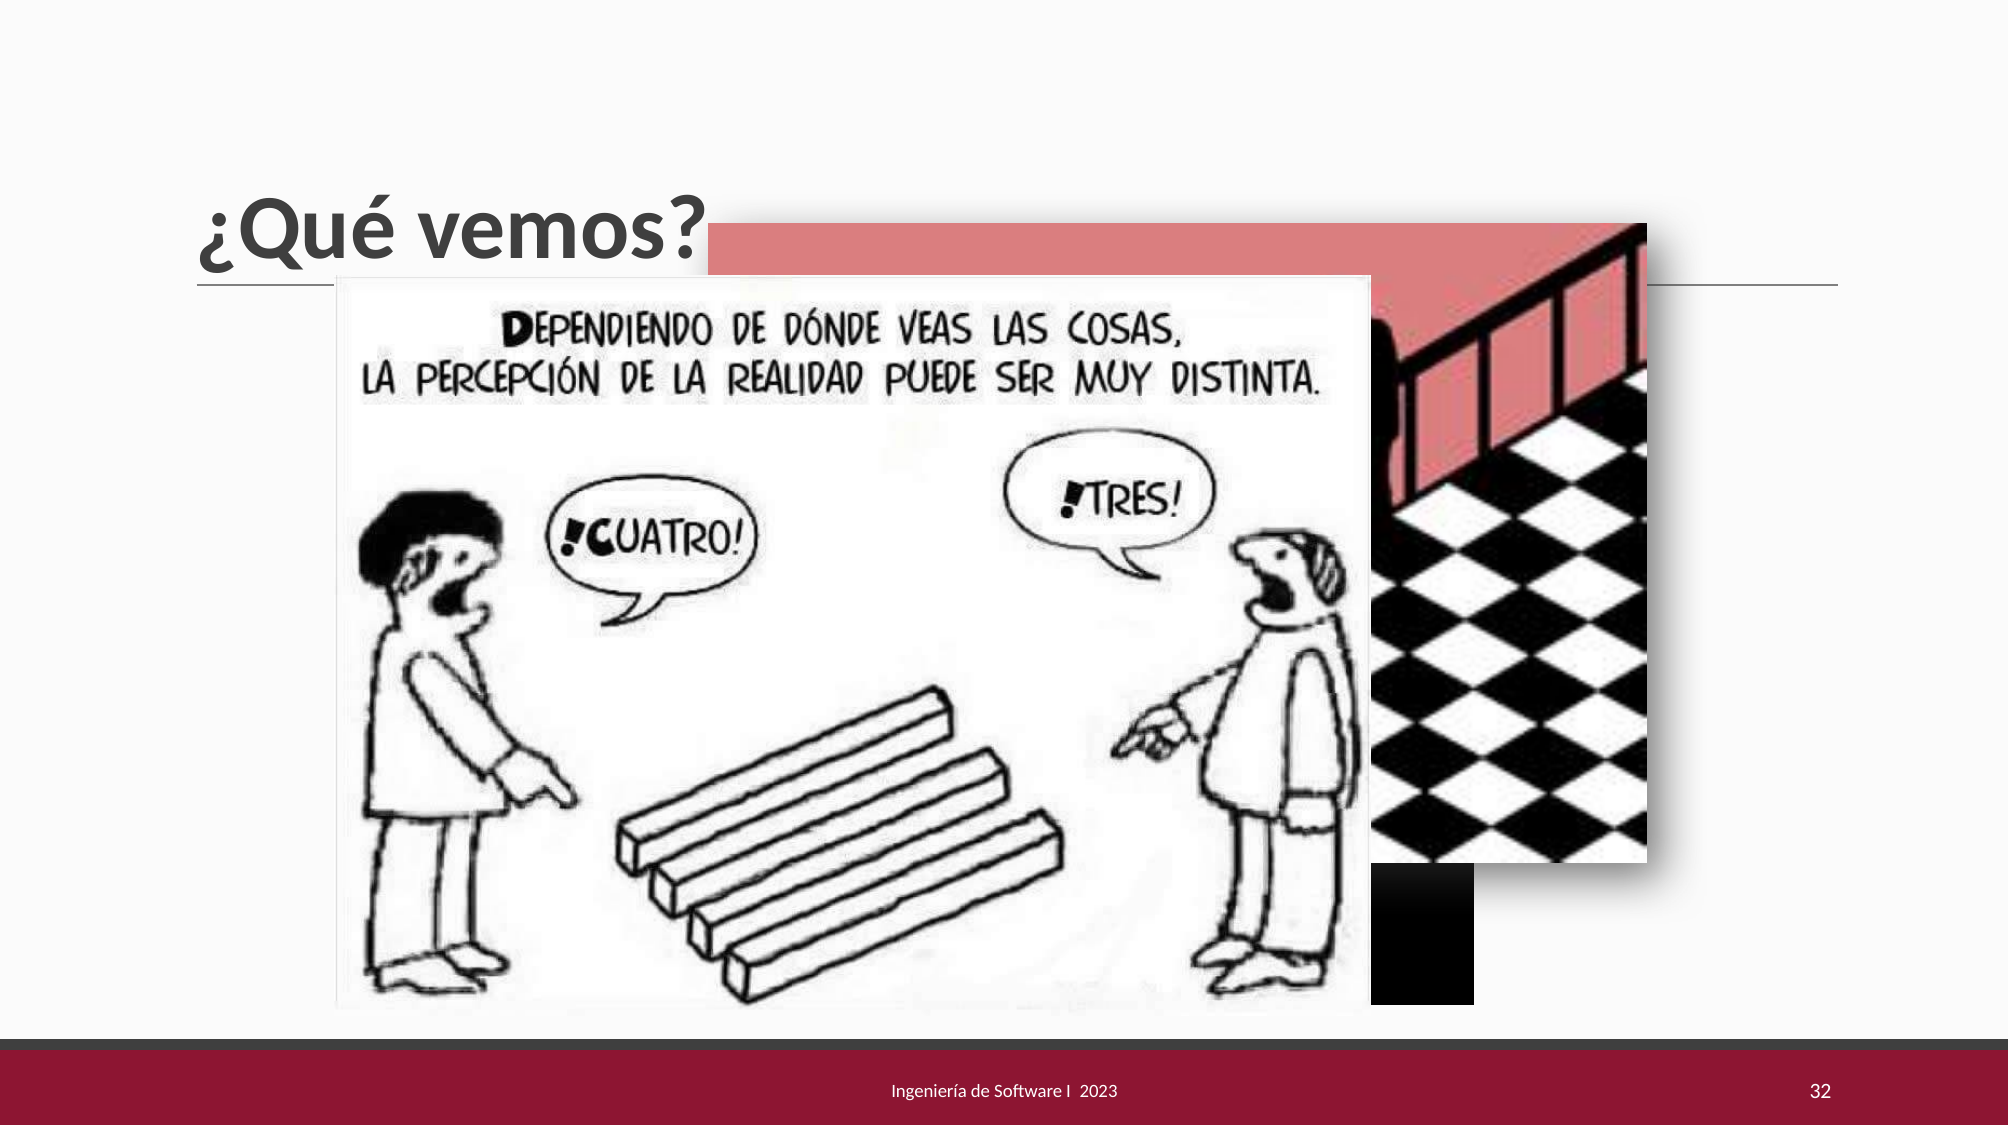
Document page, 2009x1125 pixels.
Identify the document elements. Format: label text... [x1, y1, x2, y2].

picture [334, 223, 1648, 1017]
slide_number ‹#› [1630, 1059, 1847, 1120]
title ¿Qué vemos? [180, 47, 1838, 285]
footer Ingeniería de Software I 2023 [607, 1059, 1402, 1120]
